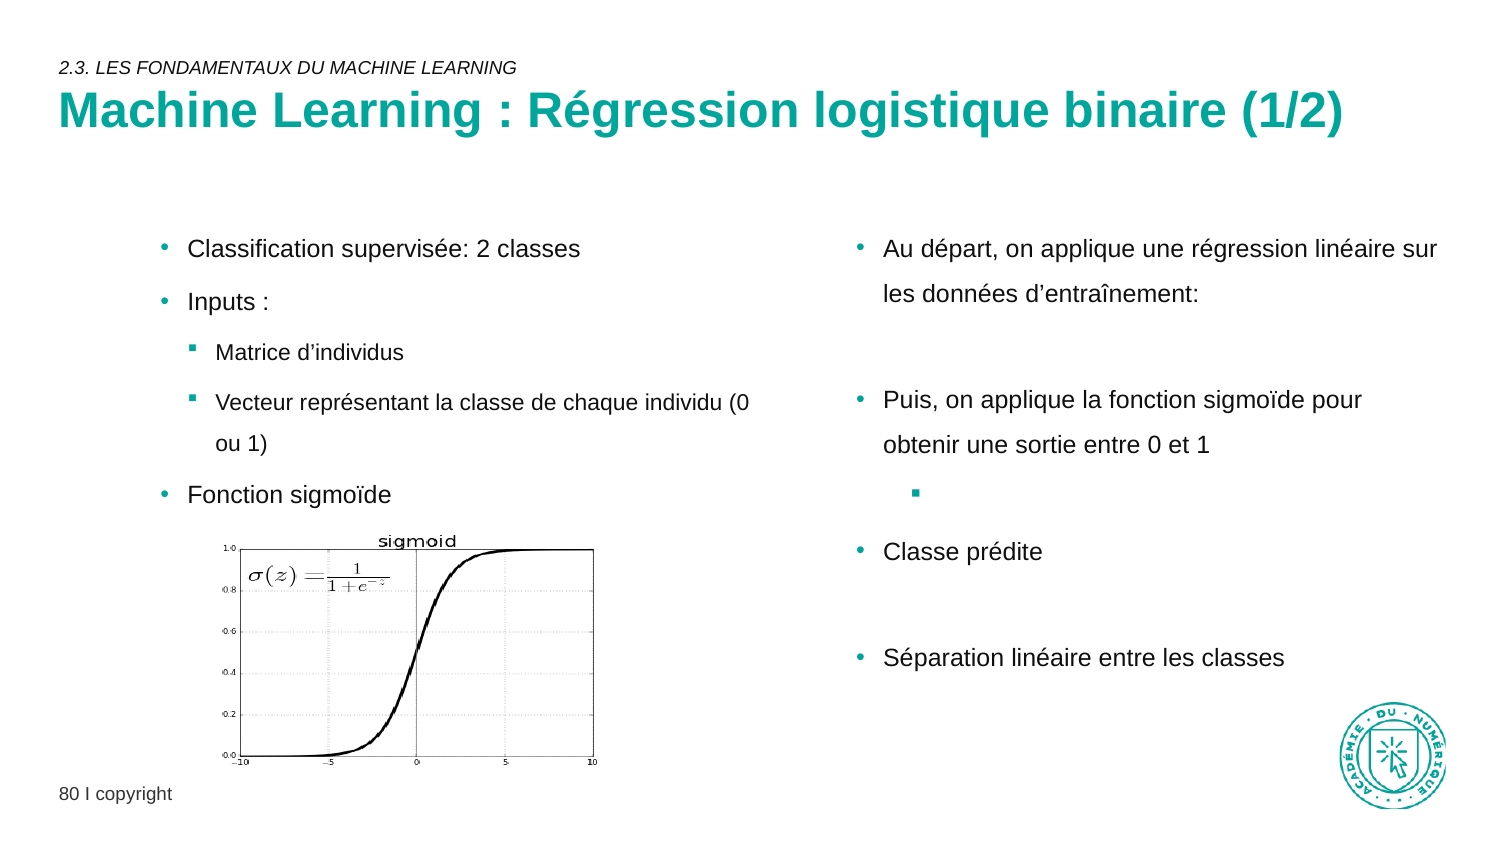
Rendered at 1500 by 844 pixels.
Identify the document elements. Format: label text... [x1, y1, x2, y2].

picture [182, 523, 639, 783]
text_box Machine Learning : Régression logistique binaire (1/2) [58, 77, 1446, 155]
text_box 2.3. LES FONDAMENTAUX DU MACHINE LEARNING [58, 55, 700, 77]
